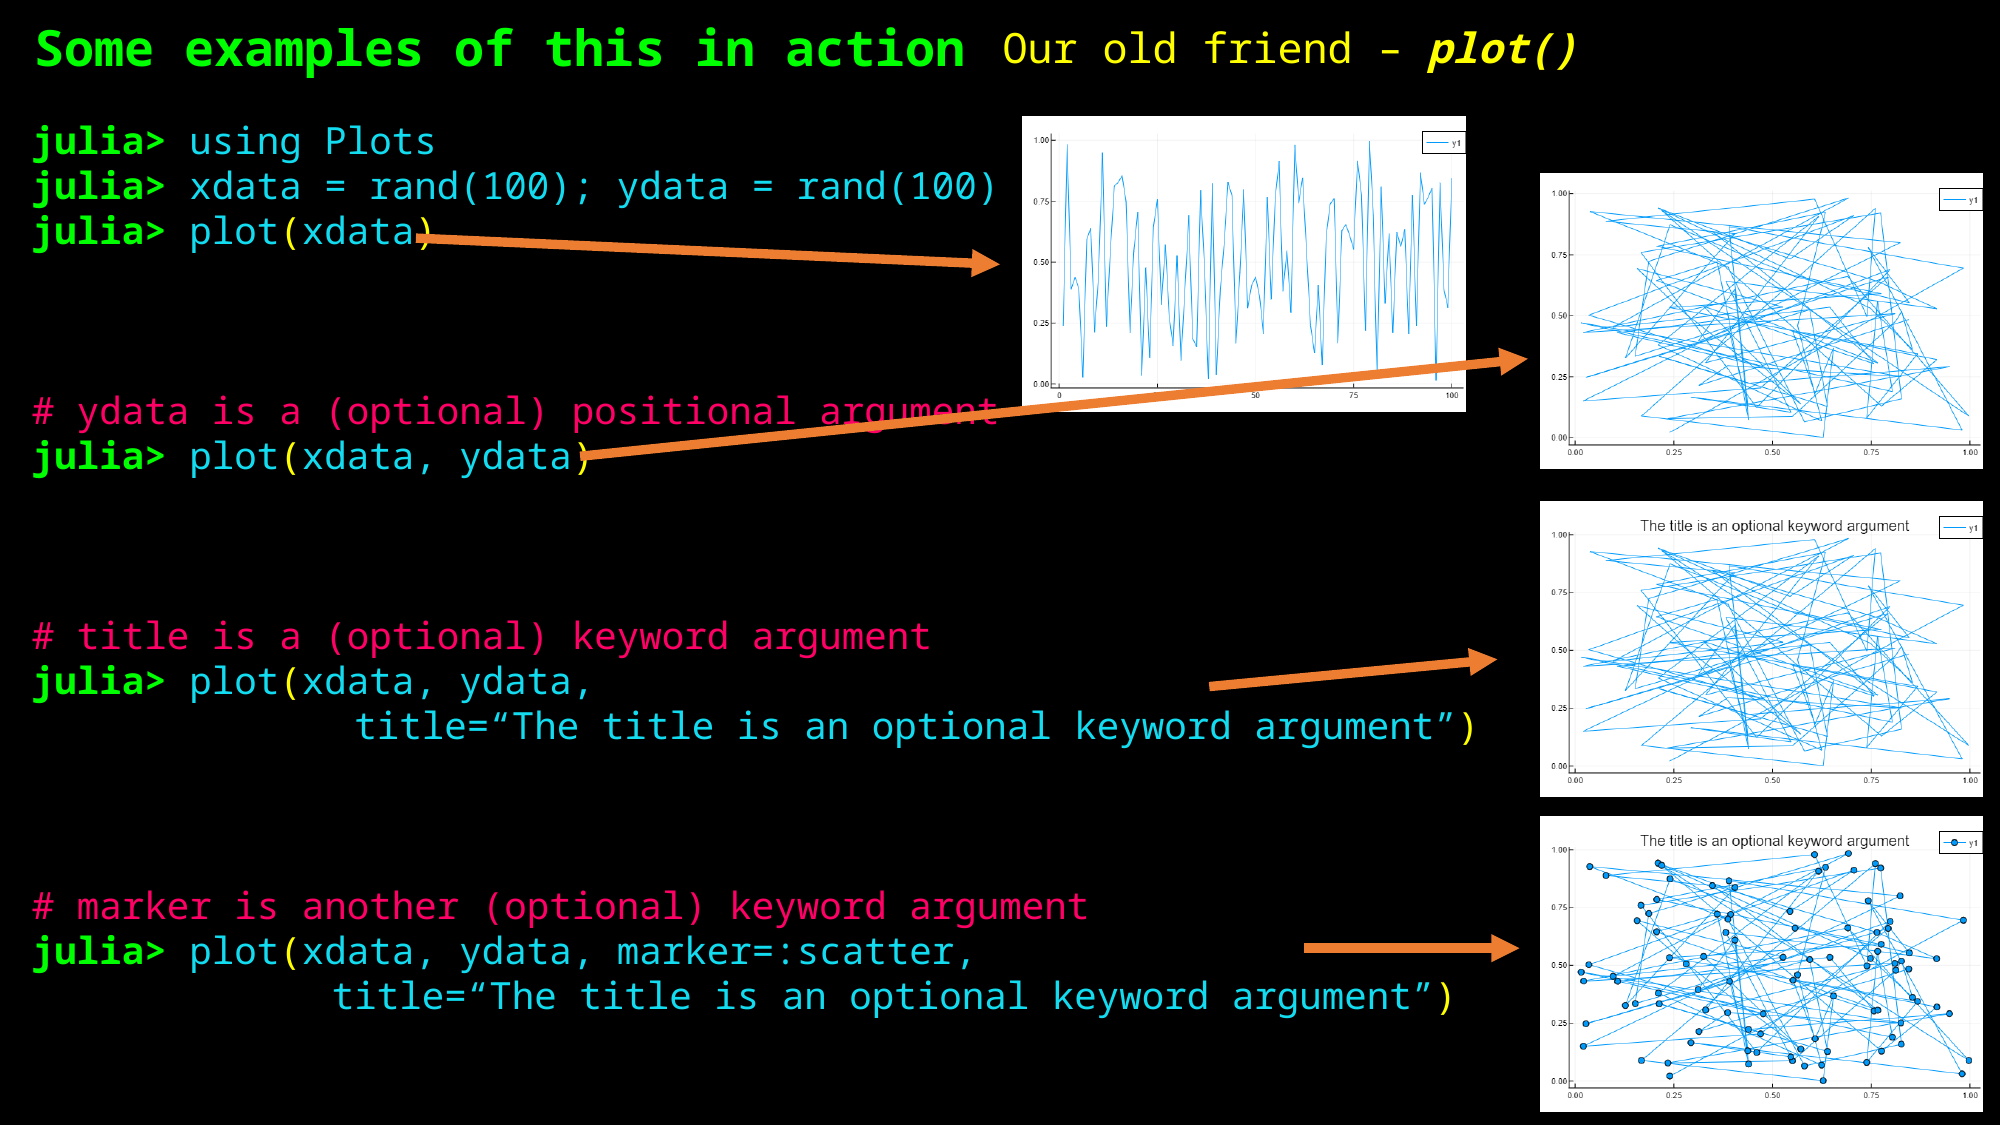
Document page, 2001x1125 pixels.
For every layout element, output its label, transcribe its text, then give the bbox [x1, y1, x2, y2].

text_box Some examples of this in action [20, 9, 988, 84]
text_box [1209, 501, 1983, 797]
text_box Our old friend – plot() [987, 14, 2000, 80]
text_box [1303, 815, 1983, 1112]
text_box julia> using Plots julia> xdata = rand(100); ydata = rand(100) julia> plot(xdata) # ydata is a (optional) positional argument julia> plot(xdata, ydata) # title is a (optional) keyword argument julia> plot(xdata, ydata, title=“The title is an optional keyword argument”) # marker is another (optional) keyword argument julia> plot(xdata, ydata, marker=:scatter, title=“The title is an optional keyword argument”) [17, 109, 1983, 1024]
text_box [580, 173, 1983, 469]
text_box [415, 116, 1466, 413]
